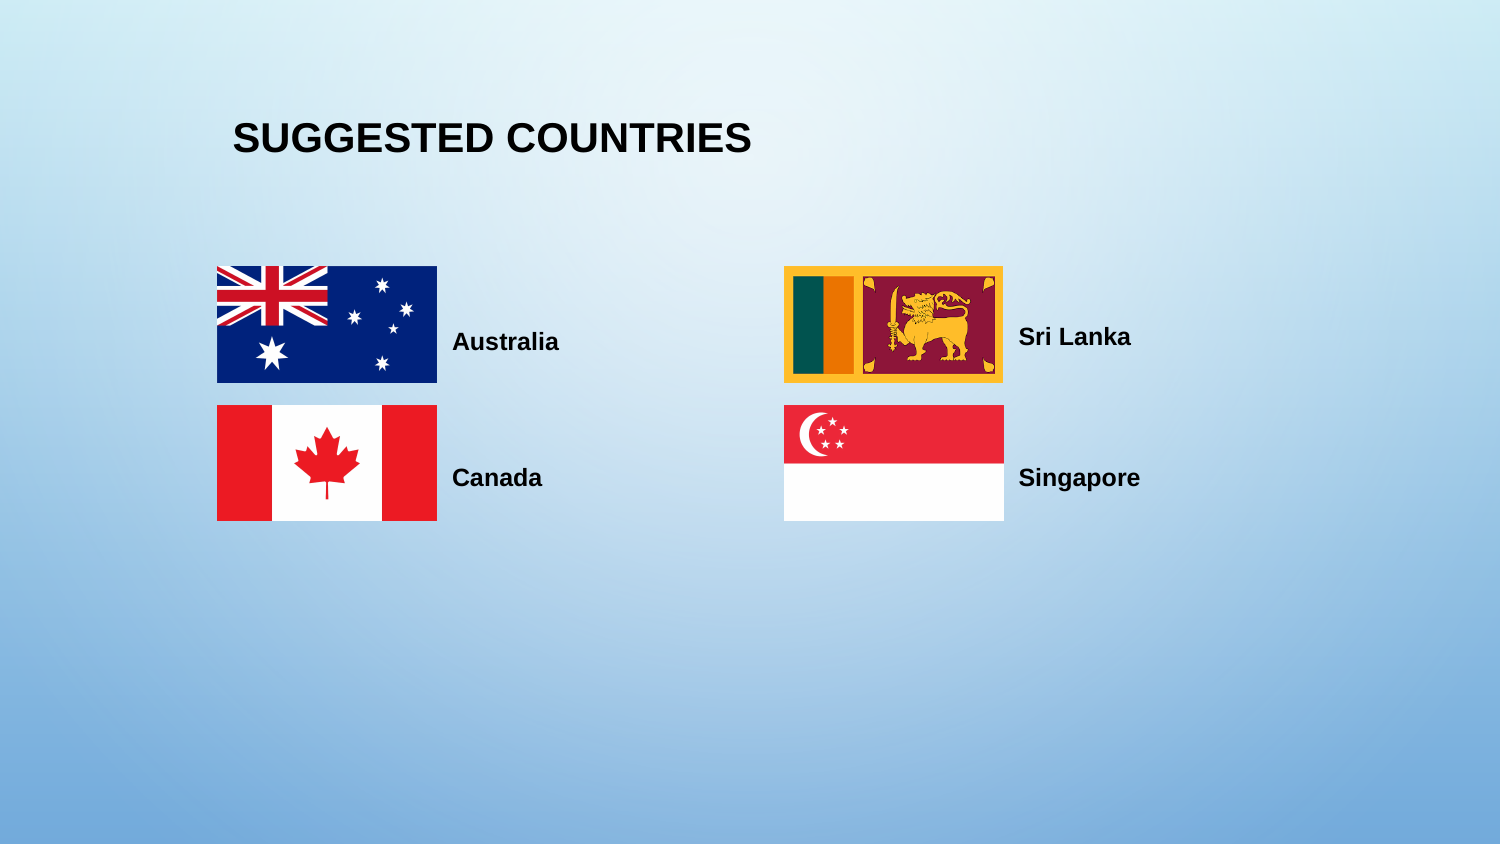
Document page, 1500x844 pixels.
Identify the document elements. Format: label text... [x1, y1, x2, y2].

subtitle Canada [443, 448, 641, 507]
subtitle Australia [443, 303, 691, 370]
picture [783, 405, 1004, 522]
title SUGGESTED COUNTRIES [217, 101, 1055, 169]
picture [783, 266, 1003, 383]
picture [217, 405, 438, 522]
text_box Singapore [1008, 444, 1275, 507]
picture [217, 266, 438, 383]
subtitle Sri Lanka [1007, 303, 1239, 366]
